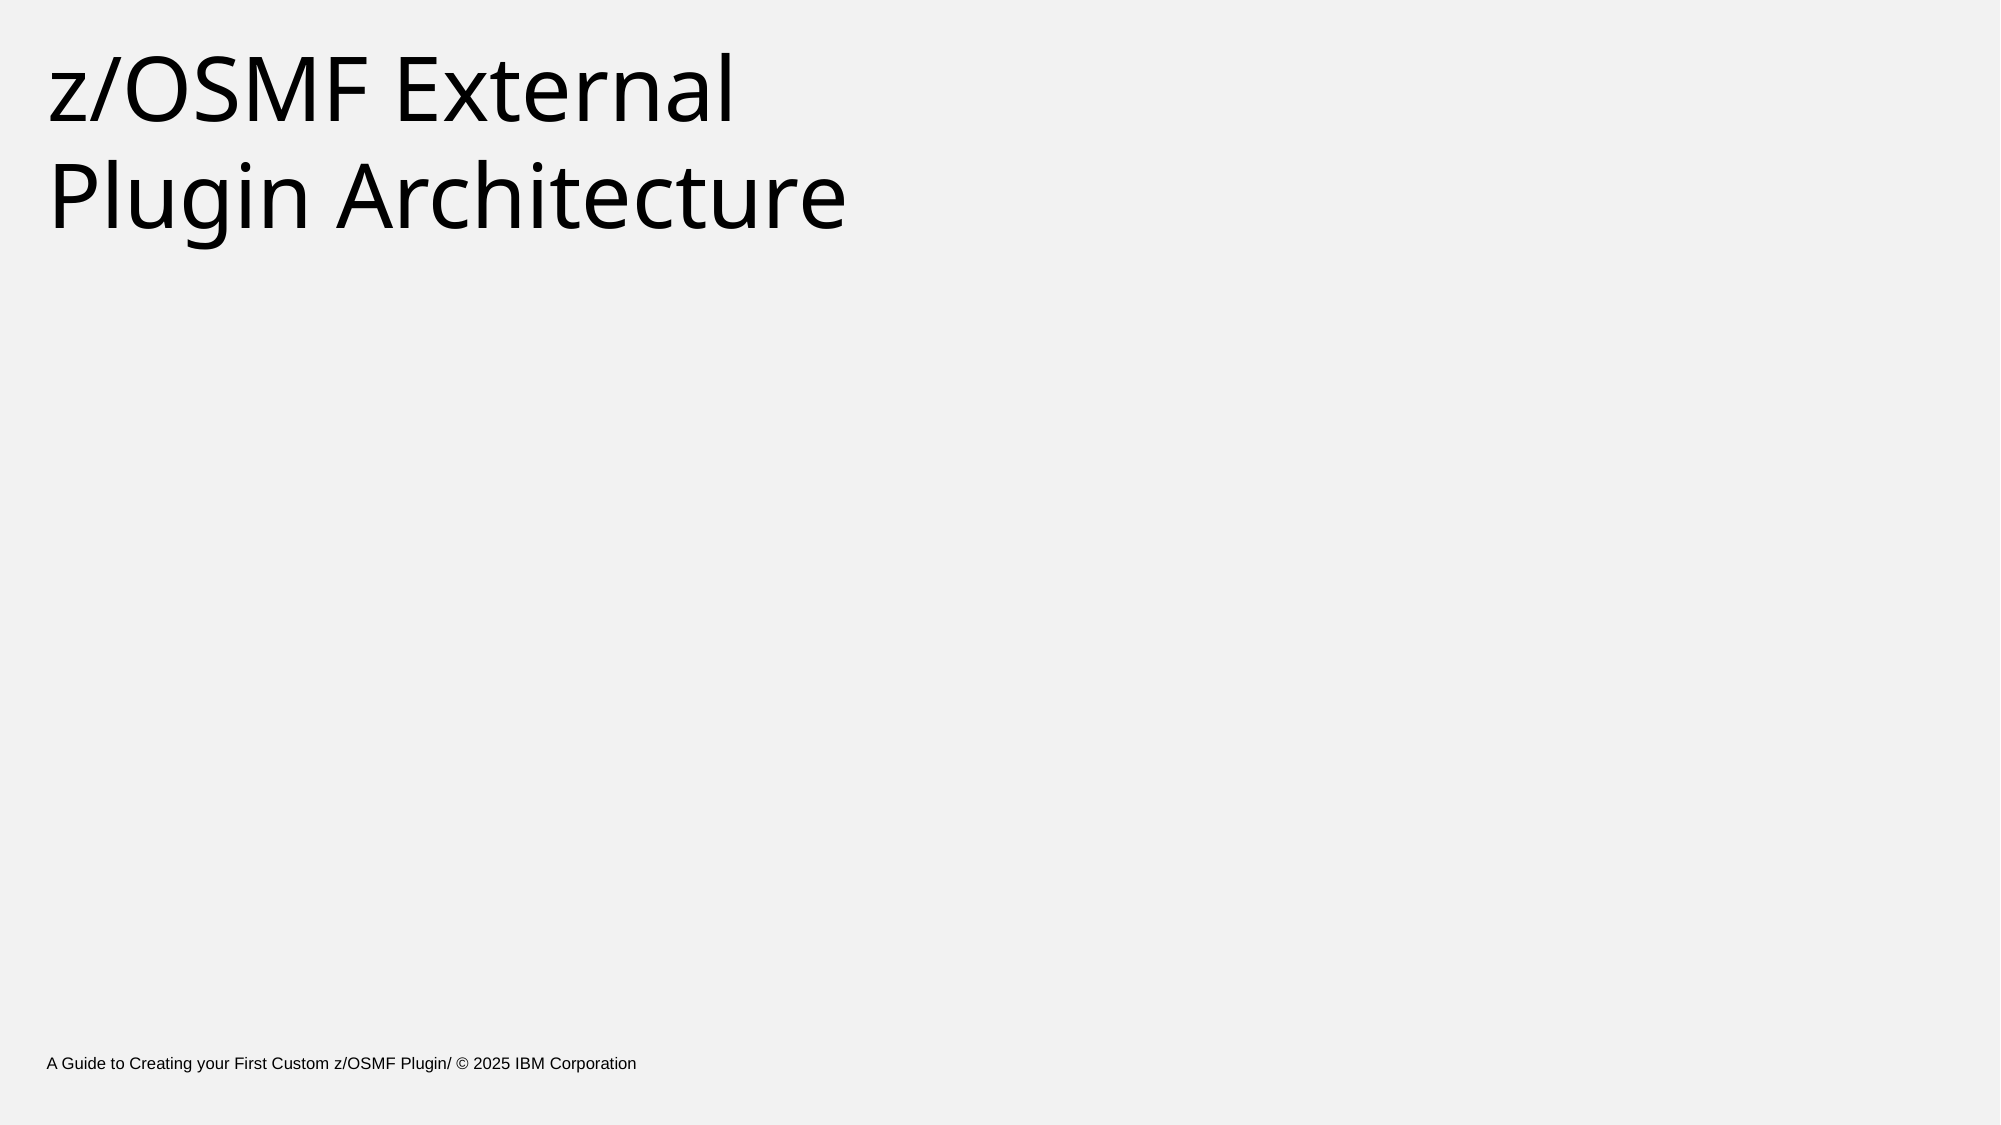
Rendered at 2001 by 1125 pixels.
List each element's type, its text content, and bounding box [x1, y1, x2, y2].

title z/OSMF External Plugin Architecture [46, 30, 954, 267]
text_box A Guide to Creating your First Custom z/OSMF Plugin/ © 2025 IBM Corporation [46, 1050, 858, 1093]
